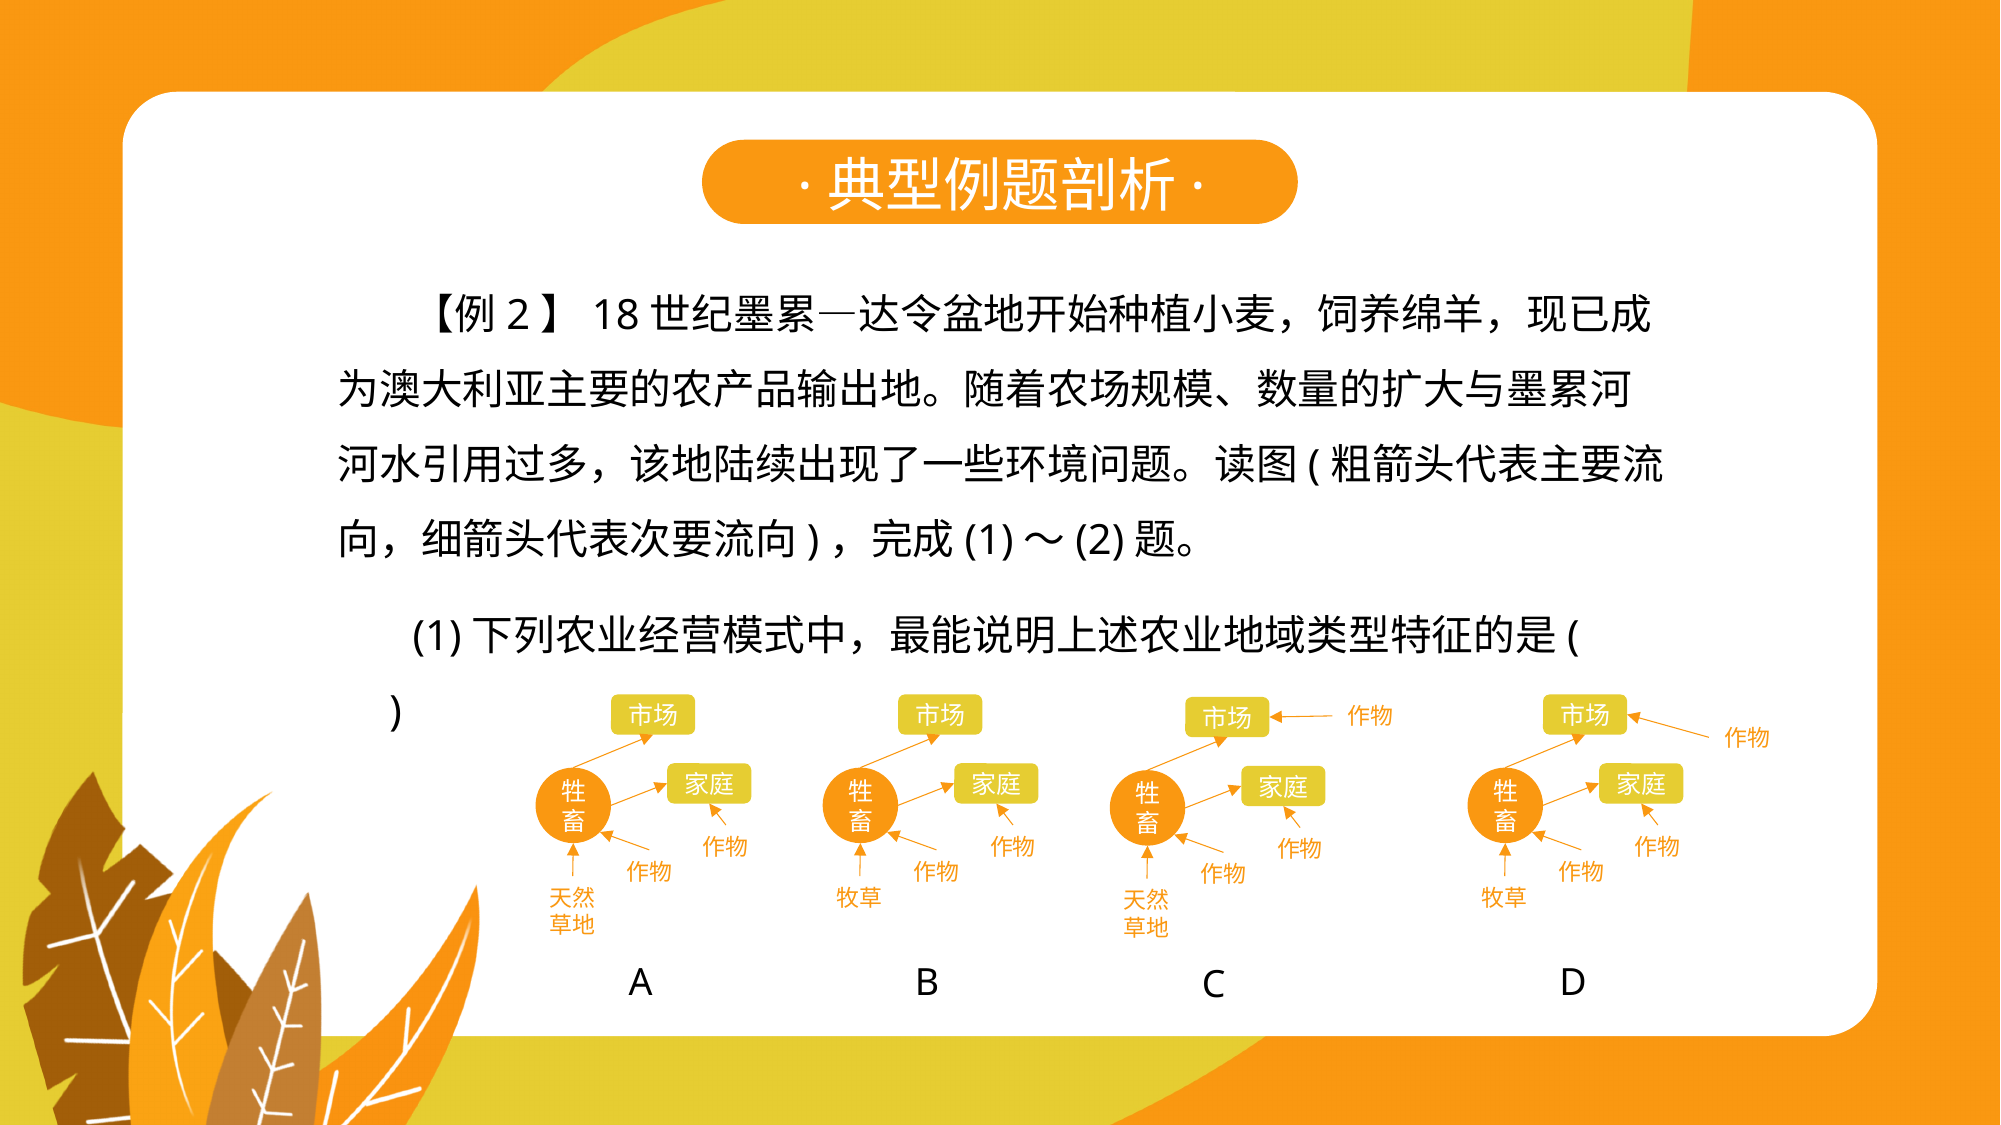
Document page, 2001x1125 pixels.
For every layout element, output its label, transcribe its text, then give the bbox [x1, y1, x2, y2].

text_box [534, 694, 1786, 1014]
text_box 【例2】18世纪墨累—达令盆地开始种植小麦，饲养绵羊，现已成为澳大利亚主要的农产品输出地。随着农场规模、数量的扩大与墨累河河水引用过多，该地陆续出现了一些环境问题。读图(粗箭头代表主要流向，细箭头代表次要流向)，完成(1)～(2)题。 (1)下列农业经营模式中，最能说明上述农业地域类型特征的是( ) [322, 256, 1682, 742]
text_box ·典型例题剖析· [782, 140, 1222, 226]
picture [0, 0, 2000, 1125]
